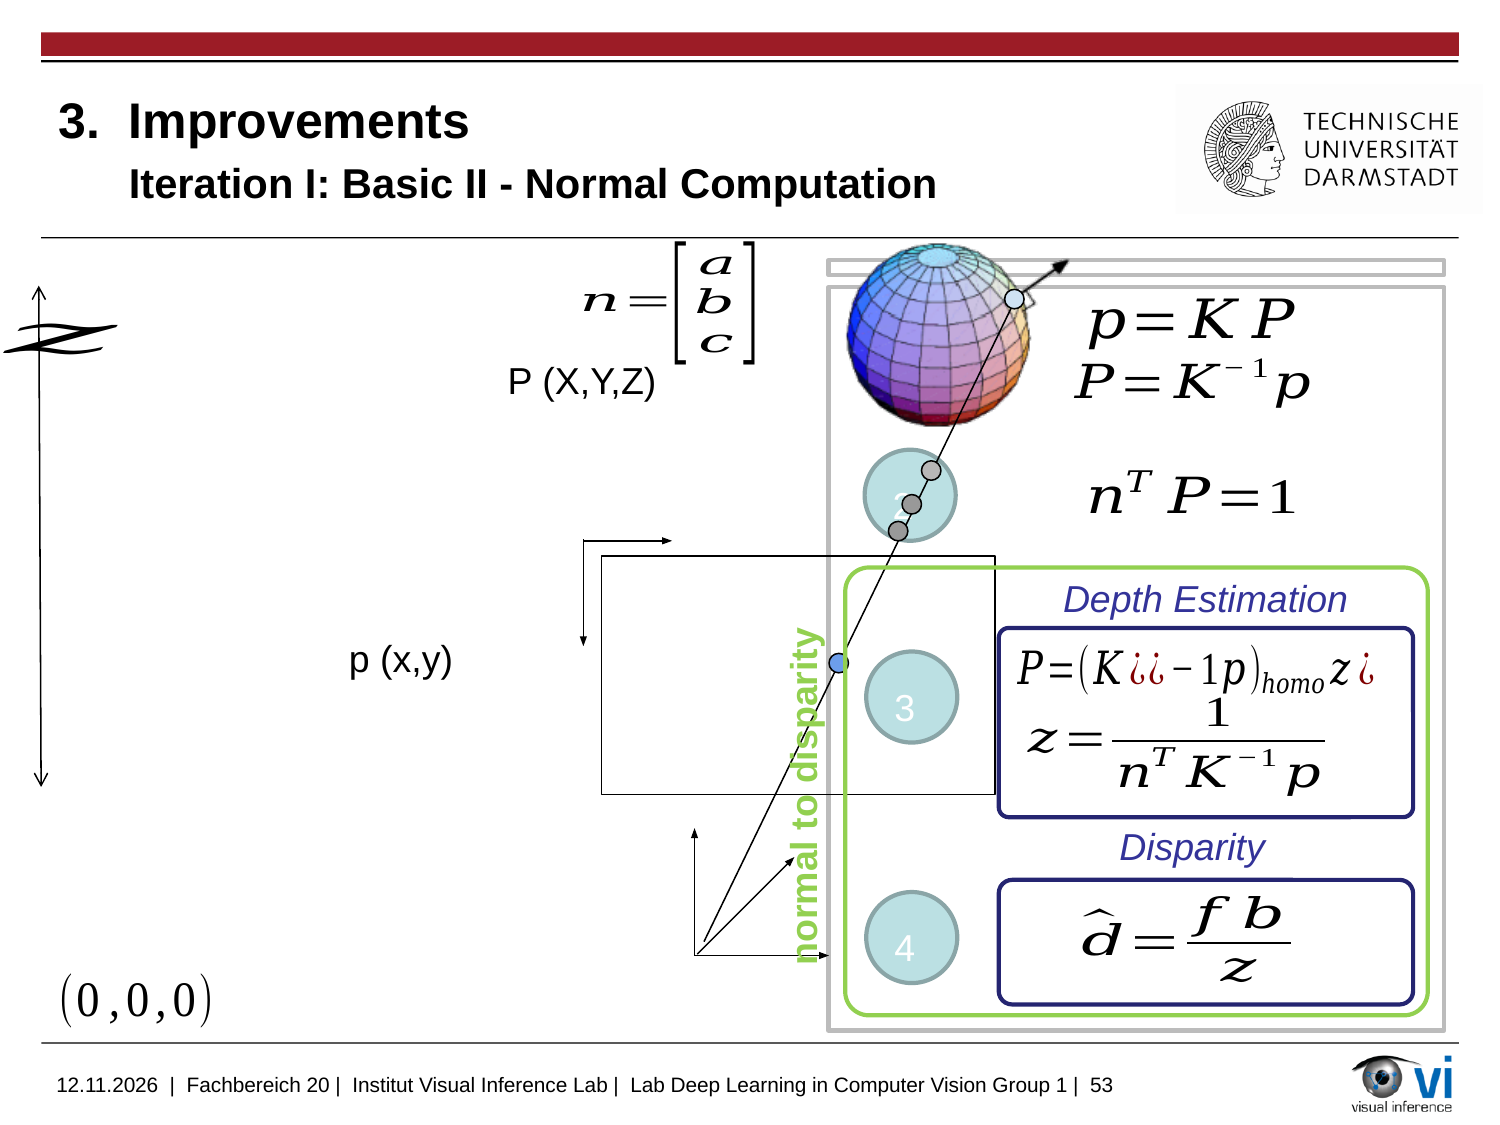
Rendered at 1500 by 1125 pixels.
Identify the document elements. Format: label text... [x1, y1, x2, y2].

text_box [38, 285, 42, 788]
text_box p (x,y) [334, 627, 421, 688]
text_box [828, 259, 1445, 1031]
title 3. Improvements Iteration I: Basic II - Normal Computation [58, 79, 1149, 218]
picture [1351, 1055, 1500, 1112]
picture [426, 84, 1483, 1011]
